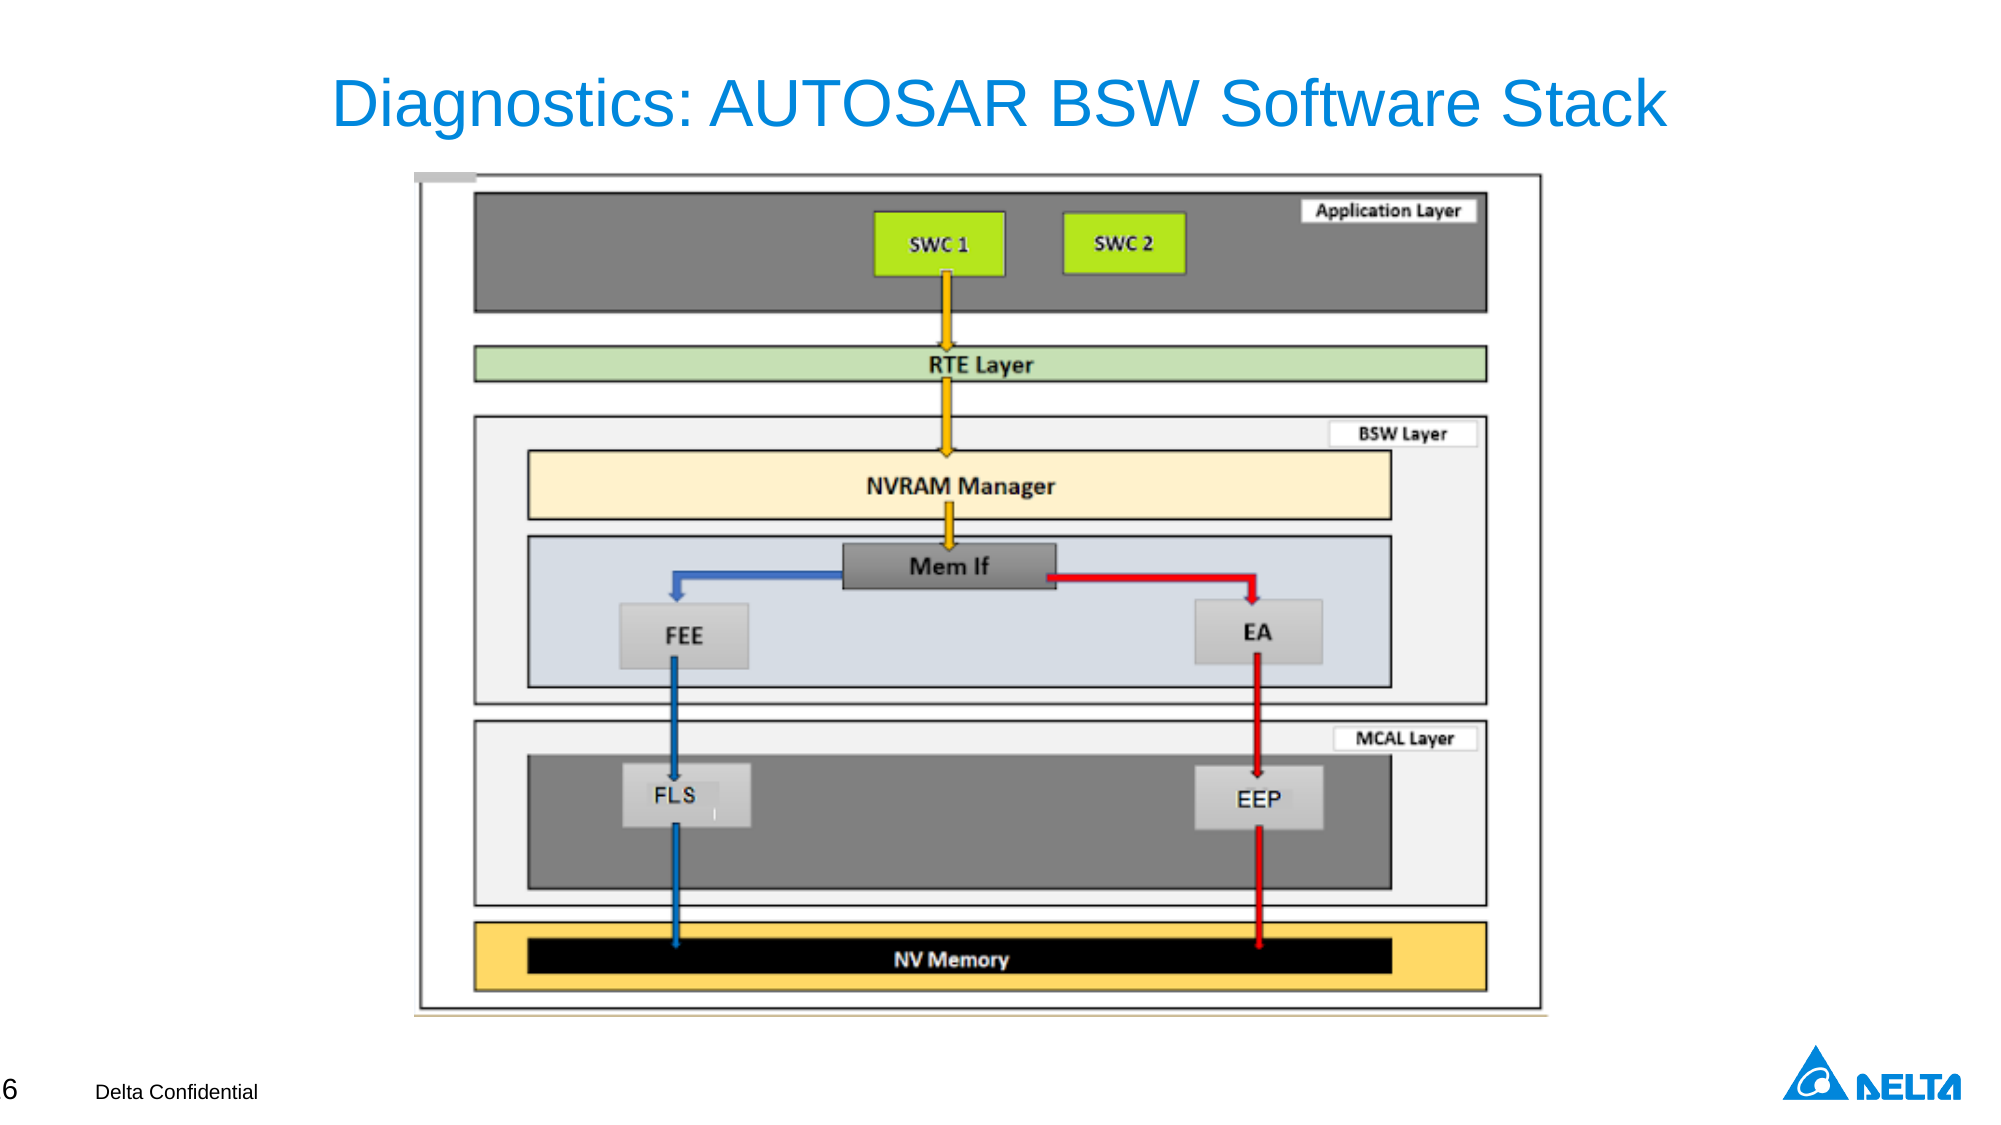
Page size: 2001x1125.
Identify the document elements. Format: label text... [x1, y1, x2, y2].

title Diagnostics: AUTOSAR BSW Software Stack [66, 61, 1934, 173]
picture [1759, 1021, 1984, 1123]
picture [414, 172, 1607, 1017]
